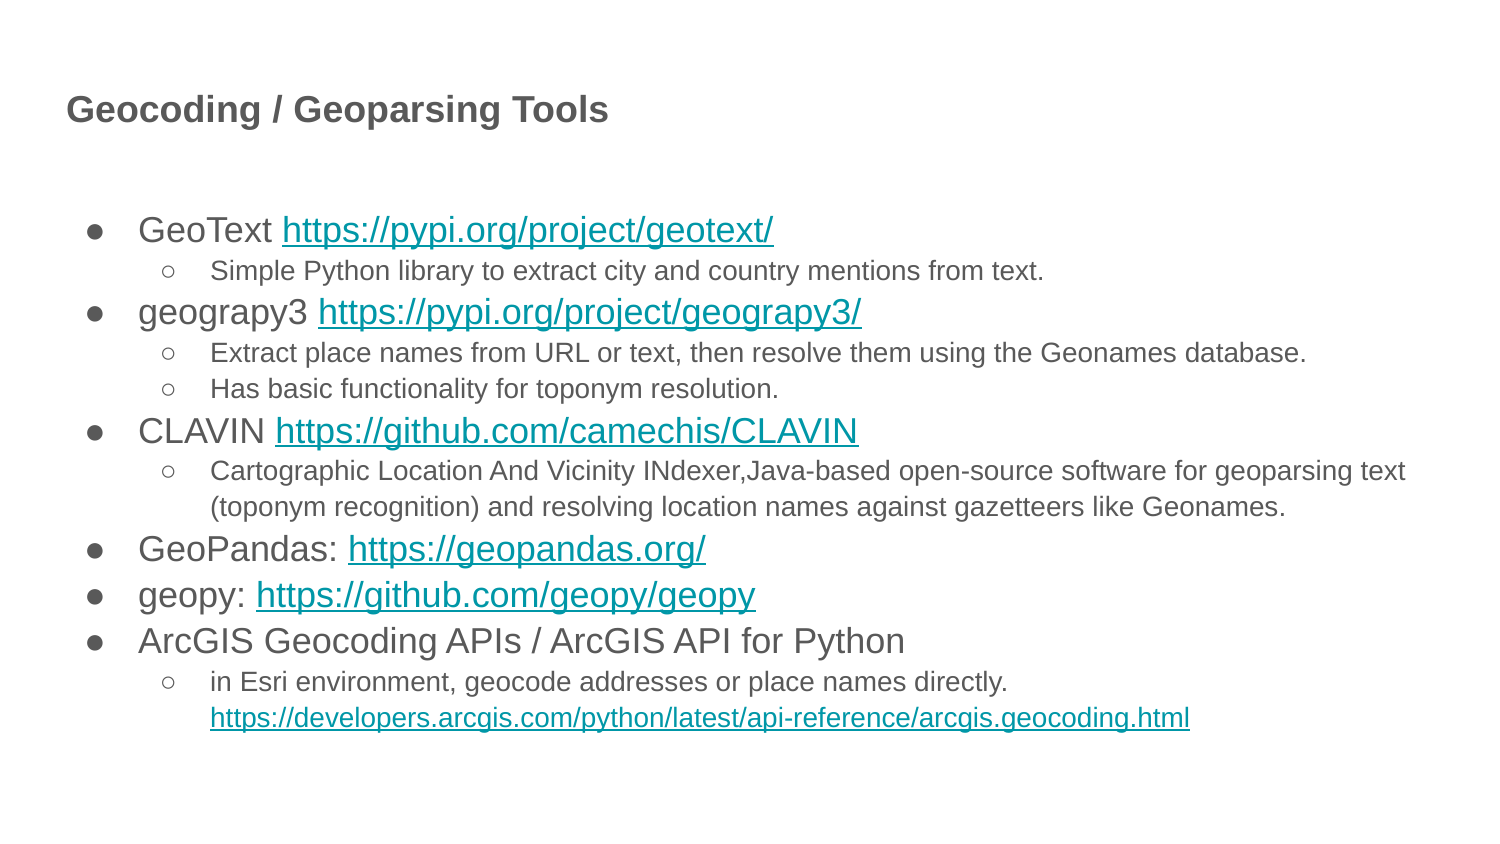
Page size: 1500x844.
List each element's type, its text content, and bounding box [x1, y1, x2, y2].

title Geocoding / Geoparsing Tools [51, 72, 1449, 167]
list GeoText https://pypi.org/project/geotext/ Simple Python library to extract city and country mentions from text. geograpy3 https://pypi.org/project/geograpy3/ Extract place names from URL or text, then resolve them using the Geonames database. Has basic functionality for toponym resolution. CLAVIN https://github.com/camechis/CLAVIN Cartographic Location And Vicinity INdexer,Java-based open-source software for geoparsing text (toponym recognition) and resolving location names against gazetteers like Geonames. GeoPandas: https://geopandas.org/ geopy: https://github.com/geopy/geopy ArcGIS Geocoding APIs / ArcGIS API for Python in Esri environment, geocode addresses or place names directly.https://developers.arcgis.com/python/latest/api-reference/arcgis.geocoding.html [51, 189, 1449, 750]
